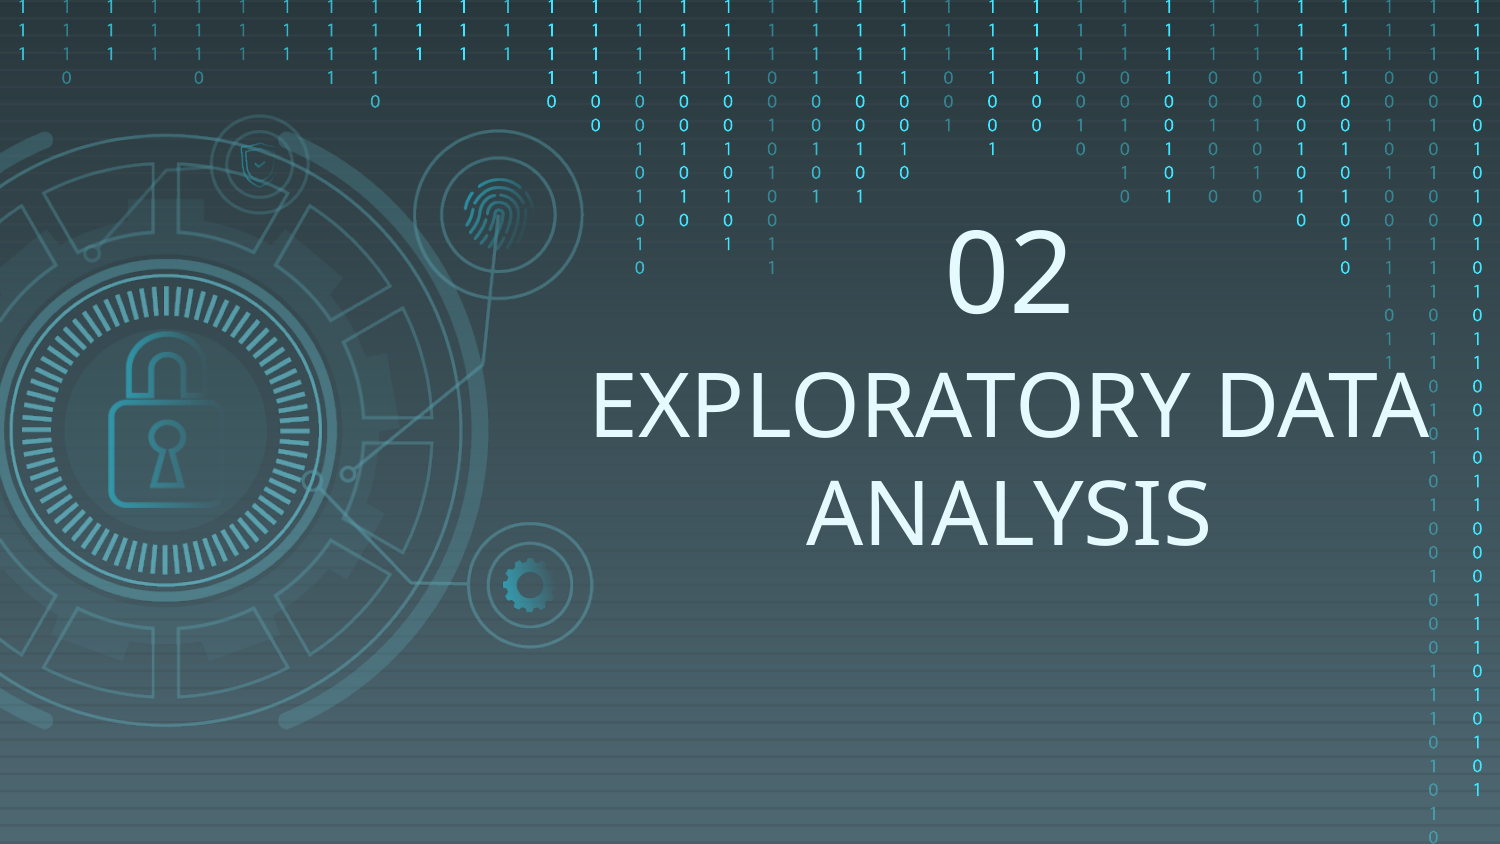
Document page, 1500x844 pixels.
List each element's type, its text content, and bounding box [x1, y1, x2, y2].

picture [0, 114, 594, 730]
title 02 [875, 192, 1144, 345]
title EXPLORATORY DATA ANALYSIS [598, 383, 1475, 529]
